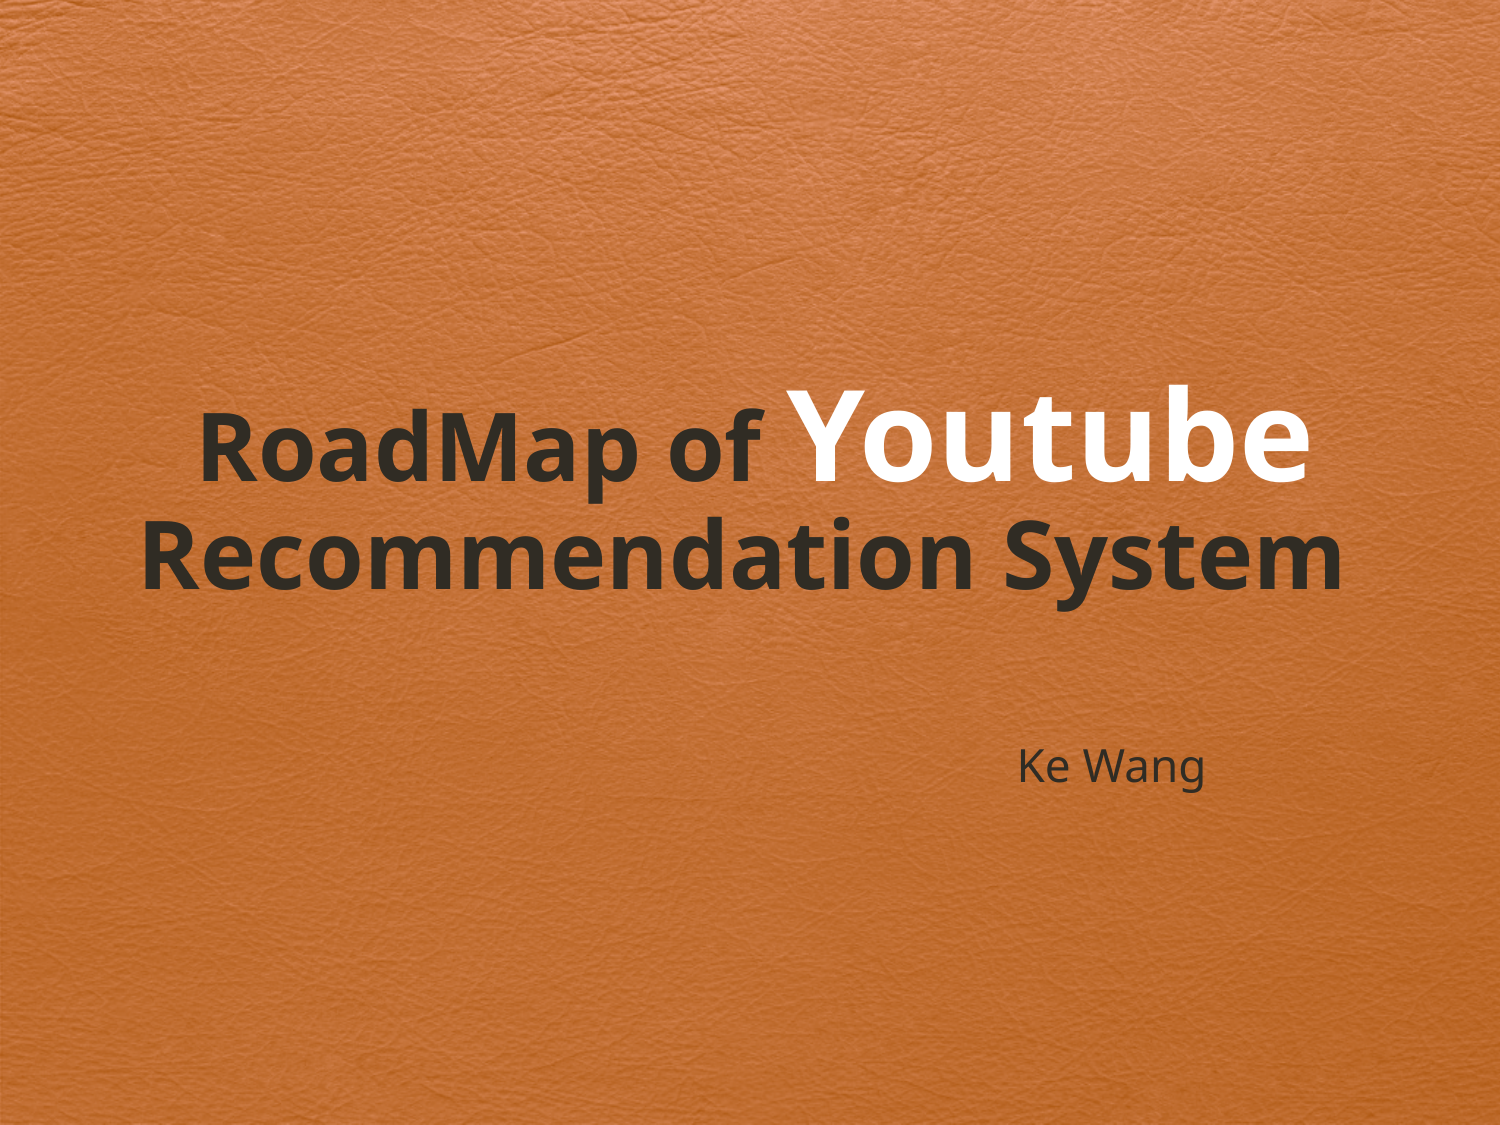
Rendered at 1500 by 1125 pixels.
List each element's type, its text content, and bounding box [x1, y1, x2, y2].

title RoadMap of Youtube Recommendation System [33, 395, 1478, 616]
subtitle Ke Wang [67, 729, 1222, 839]
